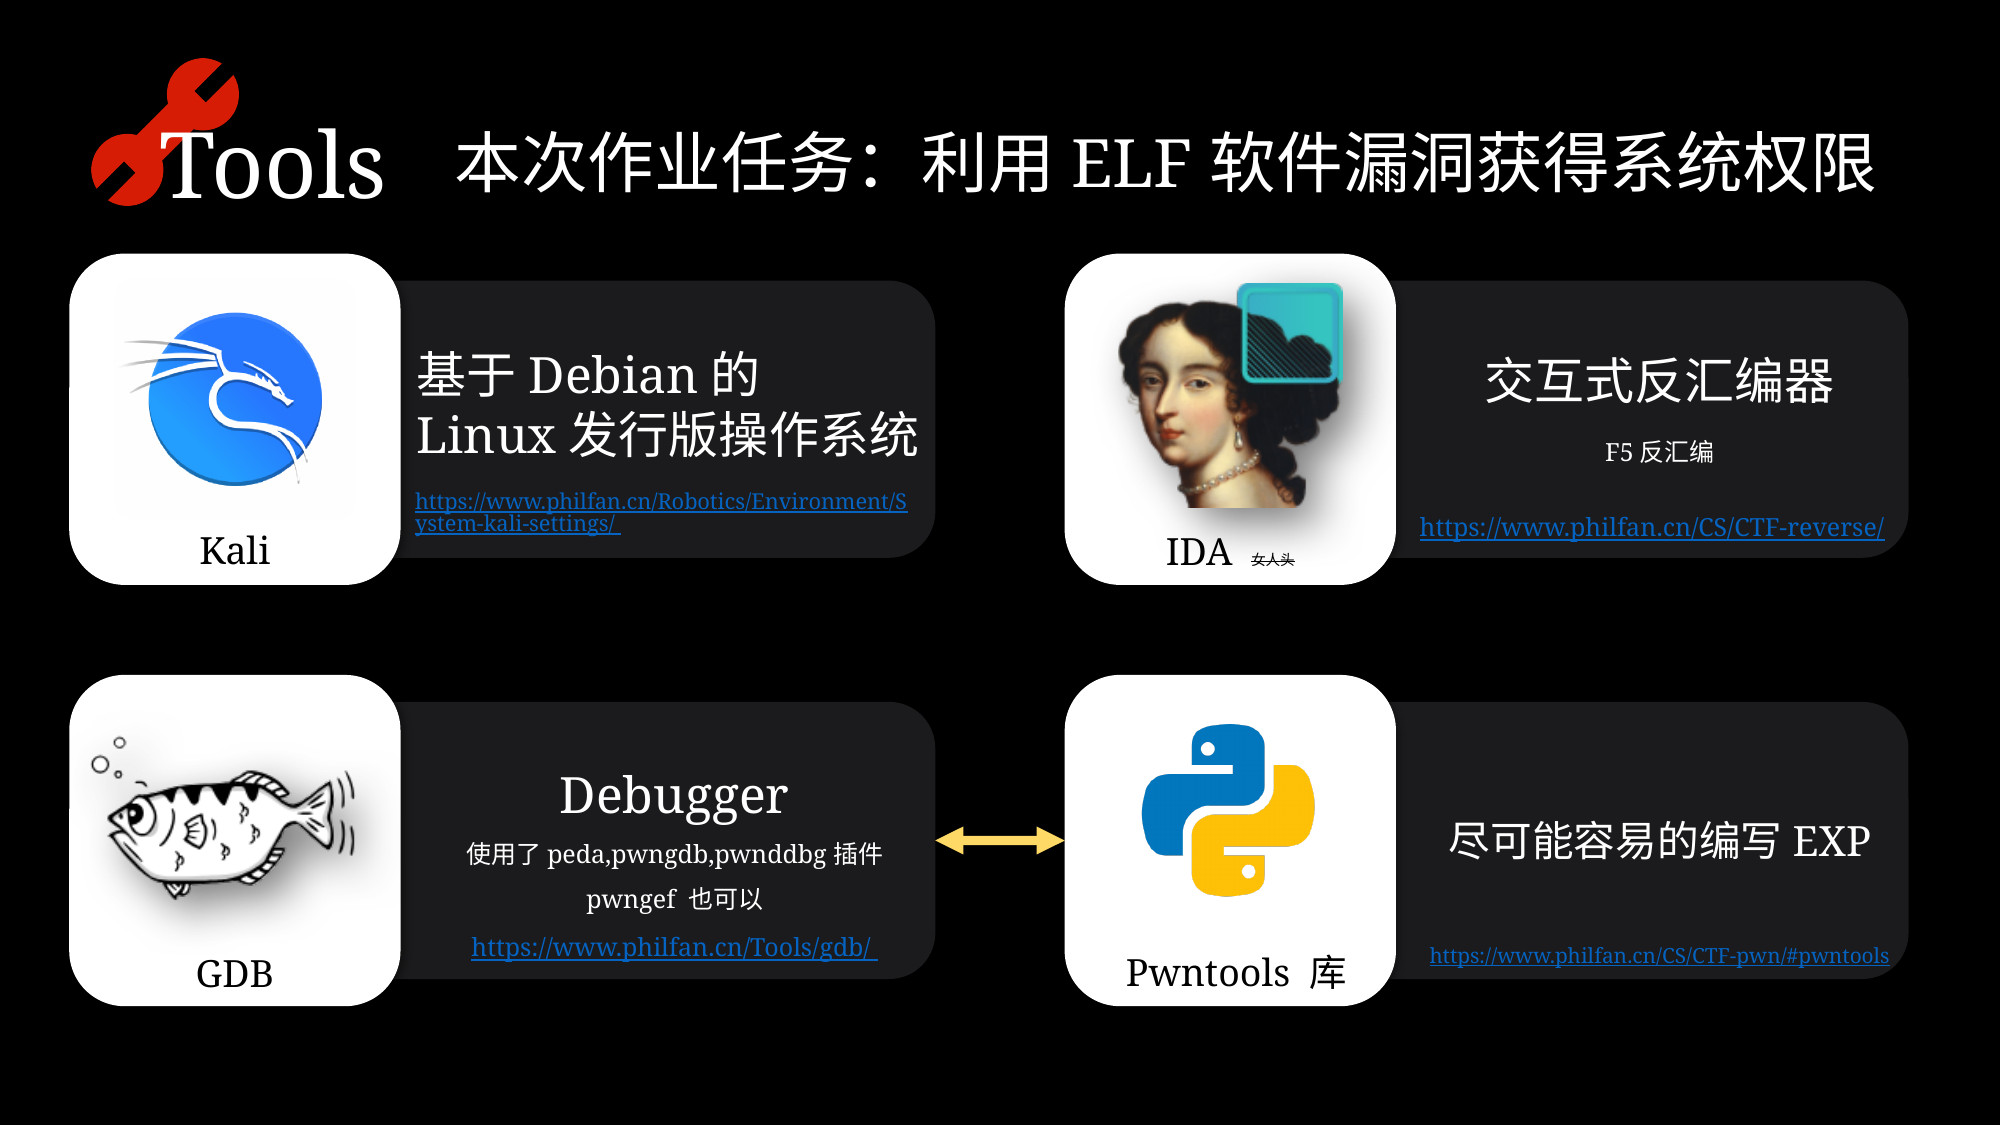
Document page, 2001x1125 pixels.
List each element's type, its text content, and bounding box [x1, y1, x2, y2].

text_box [402, 700, 937, 981]
text_box https://www.philfan.cn/Tools/gdb/ [456, 924, 893, 974]
picture [91, 58, 239, 206]
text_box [69, 674, 401, 1007]
text_box [1396, 700, 1910, 981]
text_box [1396, 279, 1910, 541]
text_box 尽可能容易的编写EXP [1433, 807, 1886, 873]
text_box 交互式反汇编器 F5反汇编 [1469, 342, 1850, 475]
text_box https://www.philfan.cn/CS/CTF-pwn/#pwntools [1414, 934, 1905, 978]
text_box 基于Debian的 Linux发行版操作系统 [401, 335, 934, 471]
text_box [1399, 542, 1884, 559]
text_box https://www.philfan.cn/Robotics/Environment/System-kali-settings/ [401, 480, 925, 525]
text_box Debugger 使用了peda,pwngdb,pwnddbg插件 pwngef 也可以 [451, 726, 898, 921]
text_box [401, 279, 937, 559]
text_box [1064, 674, 1396, 1007]
text_box https://www.philfan.cn/CS/CTF-reverse/ [1404, 504, 1900, 554]
text_box 本次作业任务：利用ELF软件漏洞获得系统权限 [439, 113, 1892, 208]
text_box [1064, 253, 1396, 585]
title Tools [144, 59, 418, 278]
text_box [69, 253, 401, 585]
